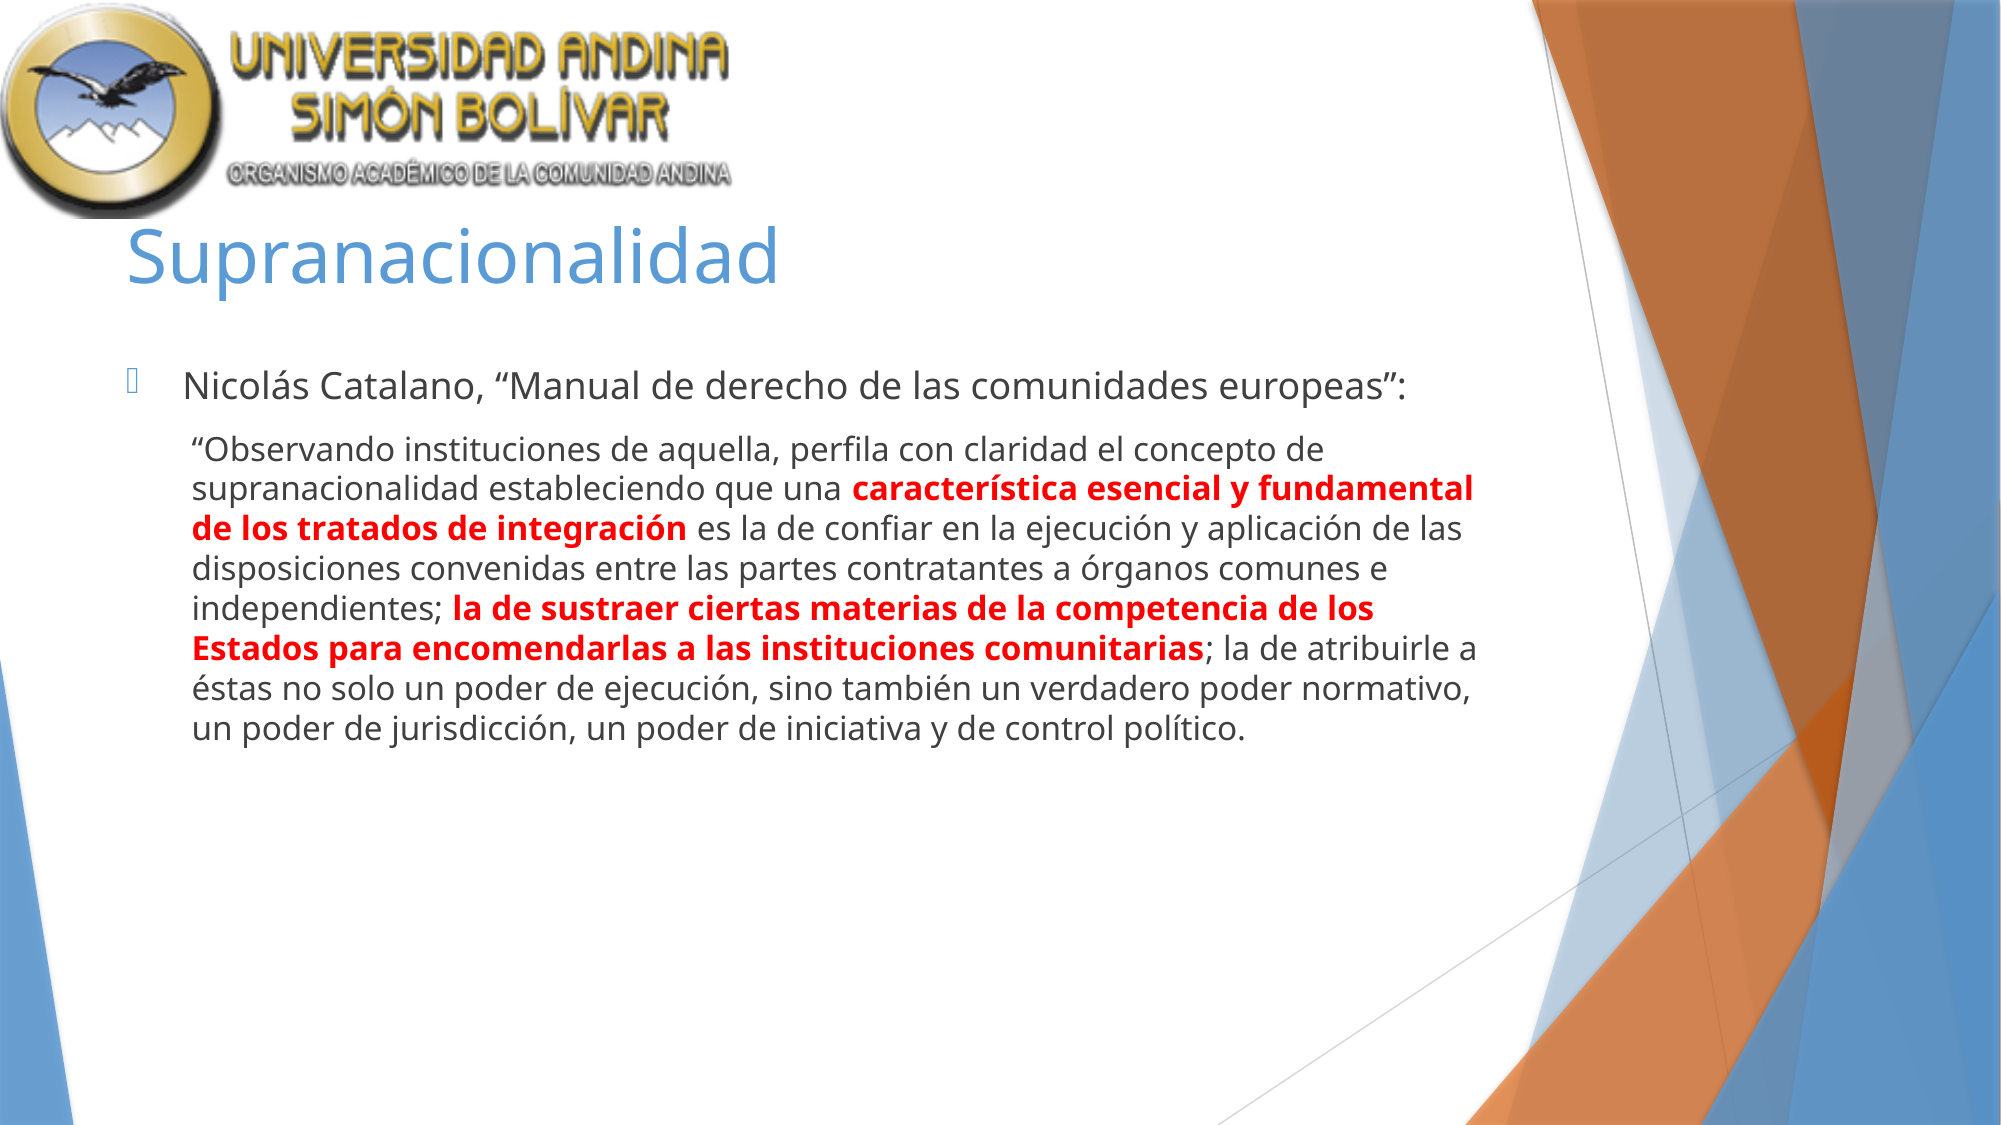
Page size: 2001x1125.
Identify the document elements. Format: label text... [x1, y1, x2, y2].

title Supranacionalidad [111, 200, 1522, 317]
list Nicolás Catalano, “Manual de derecho de las comunidades europeas”: “Observando instituciones de aquella, perfila con claridad el concepto de supranacionalidad estableciendo que una característica esencial y fundamental de los tratados de integración es la de confiar en la ejecución y aplicación de las disposiciones convenidas entre las partes contratantes a órganos comunes e independientes; la de sustraer ciertas materias de la competencia de los Estados para encomendarlas a las instituciones comunitarias; la de atribuirle a éstas no solo un poder de ejecución, sino también un verdadero poder normativo, un poder de jurisdicción, un poder de iniciativa y de control político. [111, 354, 1522, 992]
picture [0, 1, 765, 220]
